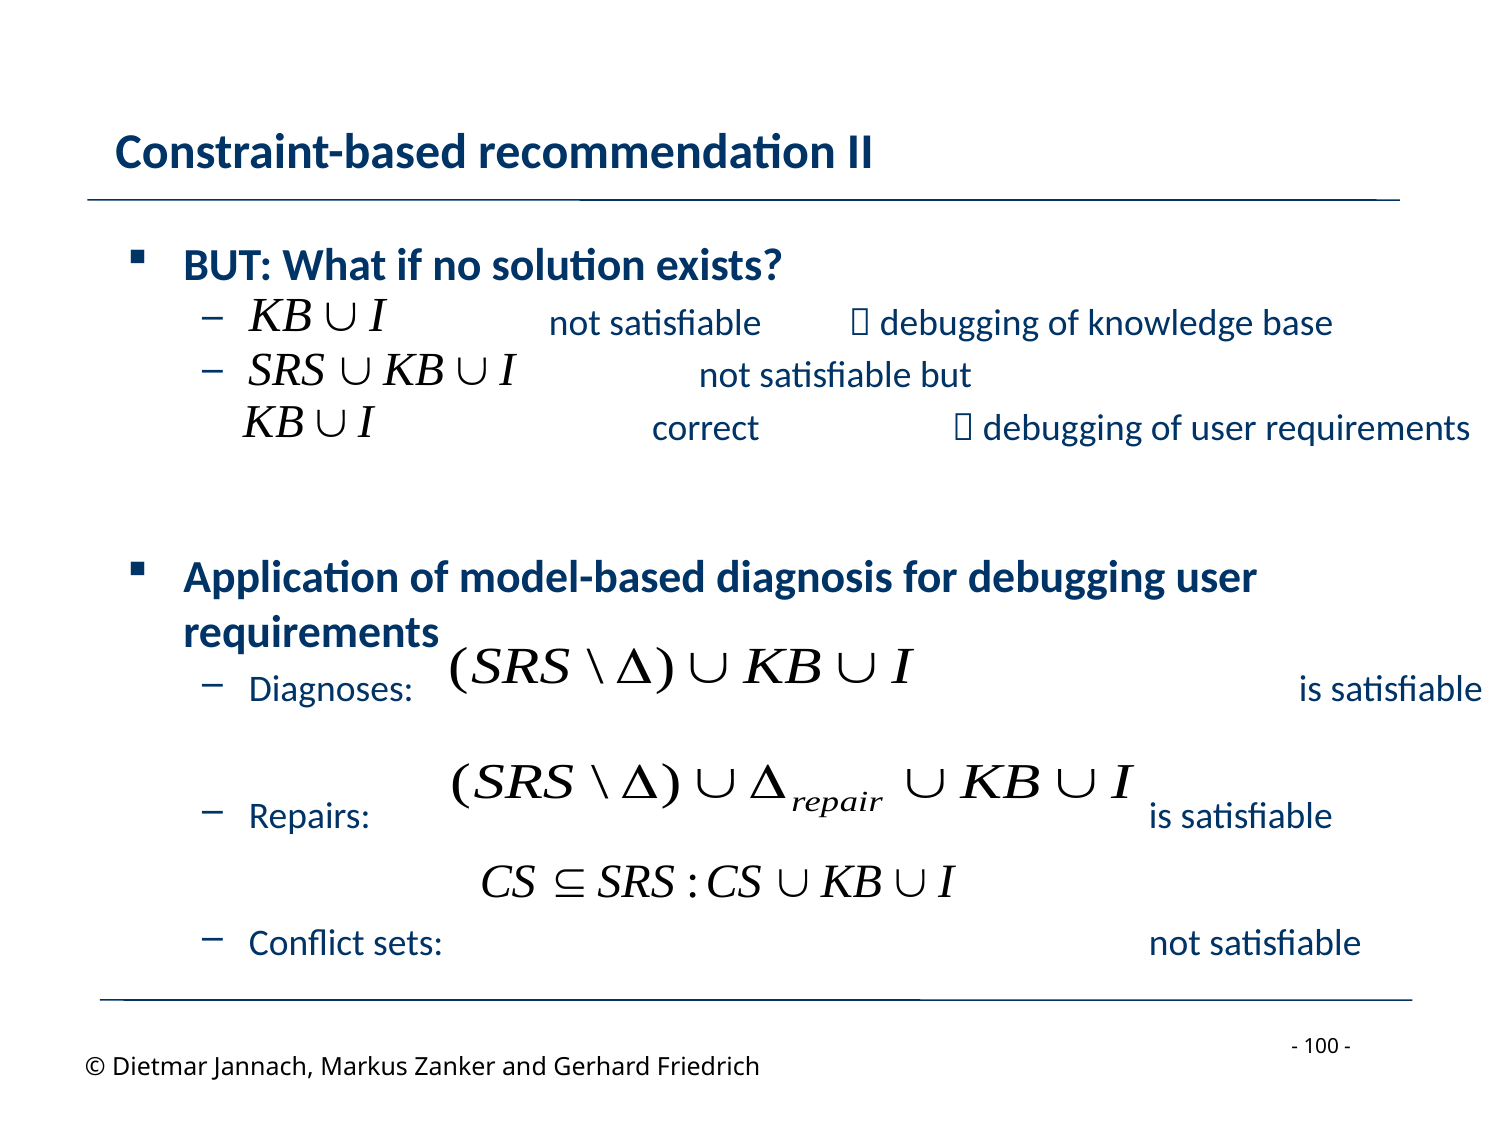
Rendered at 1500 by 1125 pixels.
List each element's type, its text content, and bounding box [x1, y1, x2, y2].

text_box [439, 634, 928, 705]
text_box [235, 398, 385, 444]
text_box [441, 748, 1152, 828]
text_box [475, 858, 964, 913]
title Constraint-based recommendation II [100, 54, 1376, 243]
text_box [241, 291, 397, 339]
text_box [241, 346, 526, 395]
list BUT: What if no solution exists? not satisfiable  debugging of knowledge base not satisfiable but correct  debugging of user requirements Application of model-based diagnosis for debugging user requirements Diagnoses: is satisfiable Repairs: is satisfiable Conflict sets: not satisfiable [111, 227, 1500, 937]
